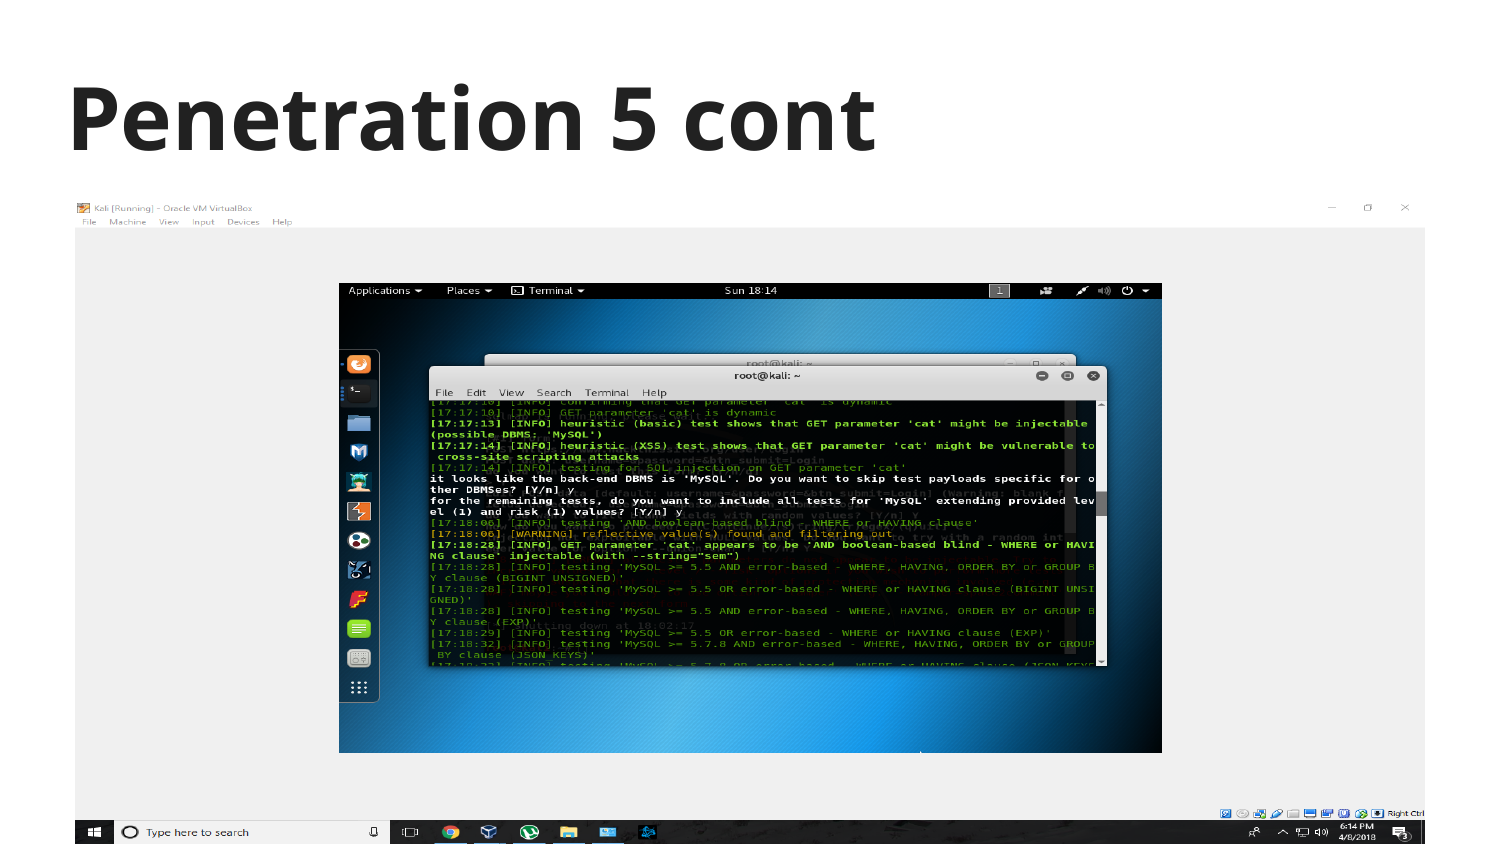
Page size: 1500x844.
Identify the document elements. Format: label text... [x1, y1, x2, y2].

title Penetration 5 cont [51, 48, 1449, 180]
picture [74, 201, 1426, 844]
